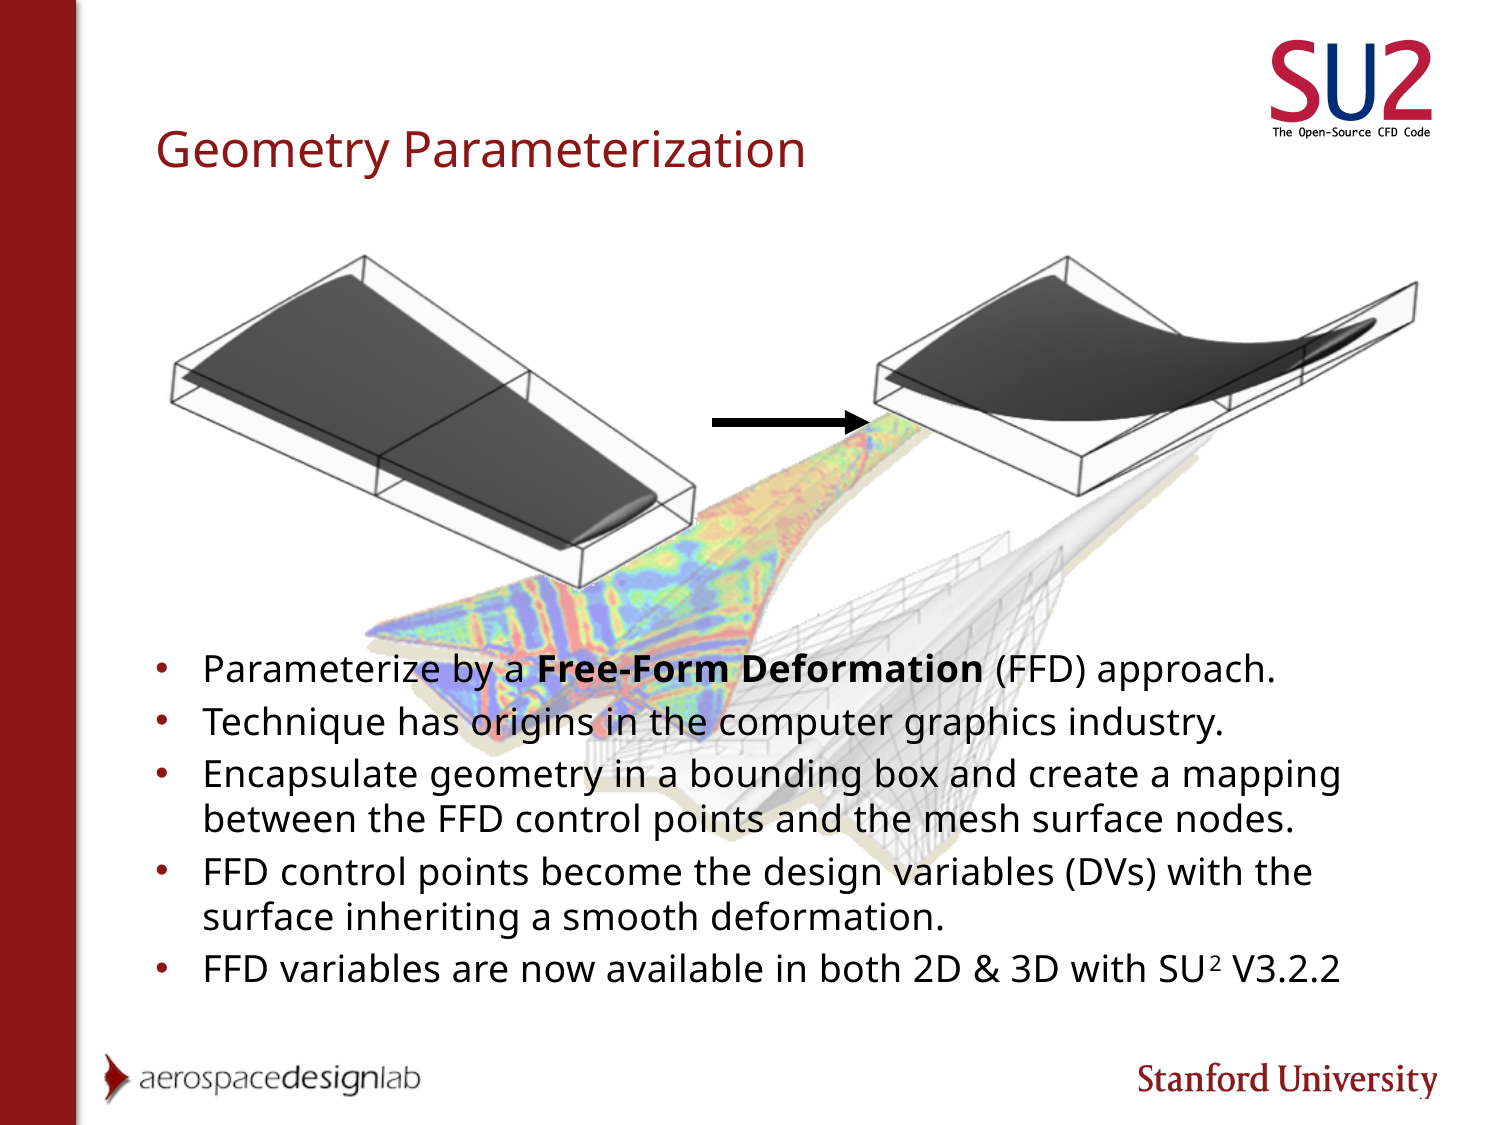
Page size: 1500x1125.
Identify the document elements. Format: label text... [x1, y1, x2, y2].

list Parameterize by a Free-Form Deformation (FFD) approach. Technique has origins in the computer graphics industry. Encapsulate geometry in a bounding box and create a mapping between the FFD control points and the mesh surface nodes. FFD control points become the design variables (DVs) with the surface inheriting a smooth deformation. FFD variables are now available in both 2D & 3D with SU2 V3.2.2 [155, 637, 1425, 1063]
picture [156, 227, 713, 618]
picture [1268, 37, 1437, 140]
title Geometry Parameterization [155, 78, 1420, 186]
picture [869, 227, 1426, 618]
picture [99, 1052, 425, 1106]
